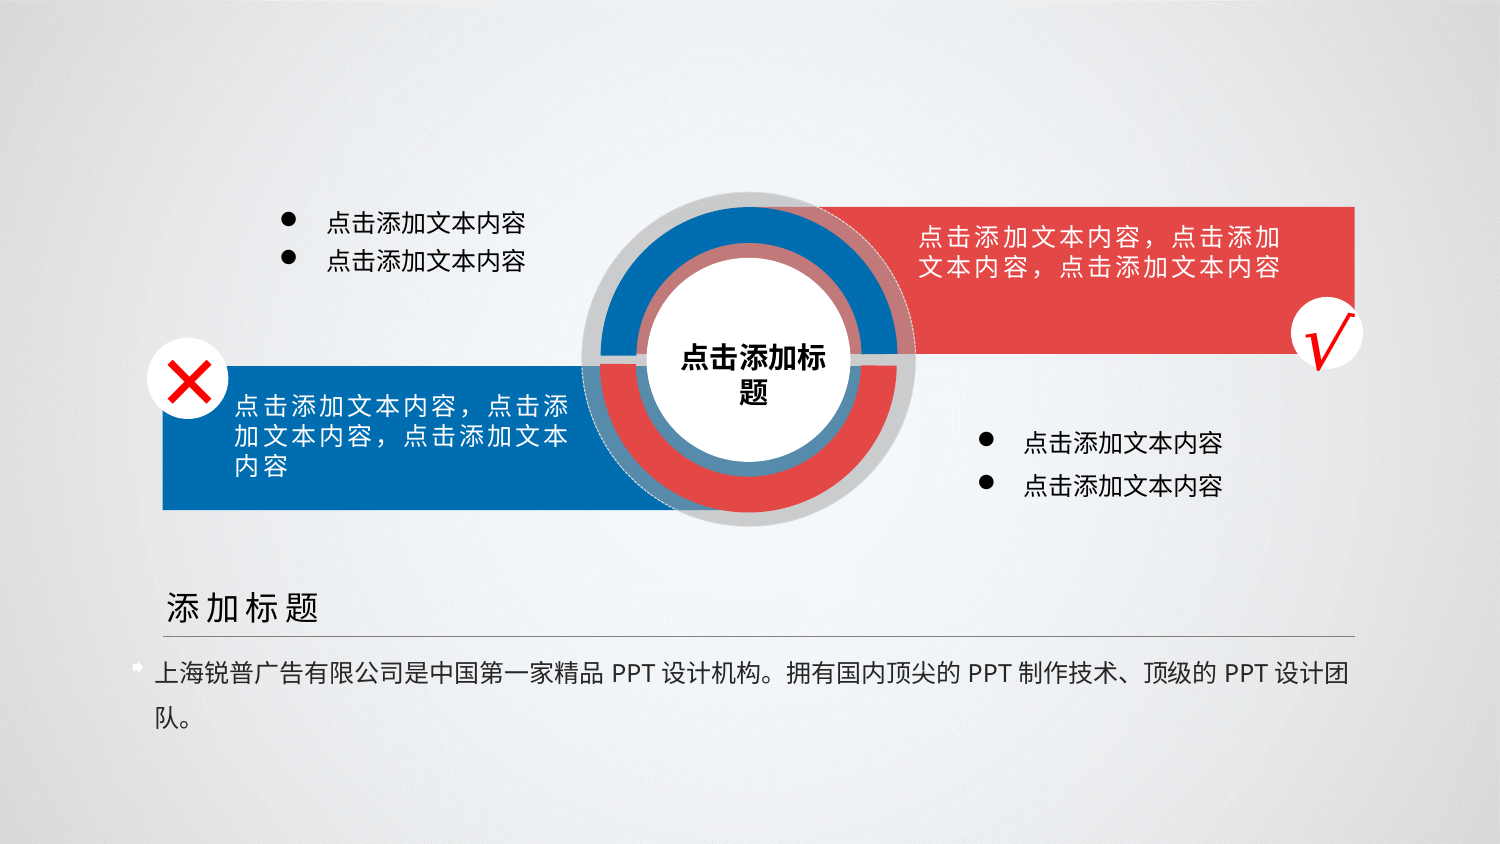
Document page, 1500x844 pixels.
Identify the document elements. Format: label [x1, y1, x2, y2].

text_box [106, 310, 273, 447]
text_box [162, 200, 581, 511]
text_box [132, 579, 1365, 691]
text_box [581, 192, 916, 527]
picture [0, 0, 1500, 844]
text_box [1239, 288, 1417, 386]
text_box [916, 206, 1355, 505]
